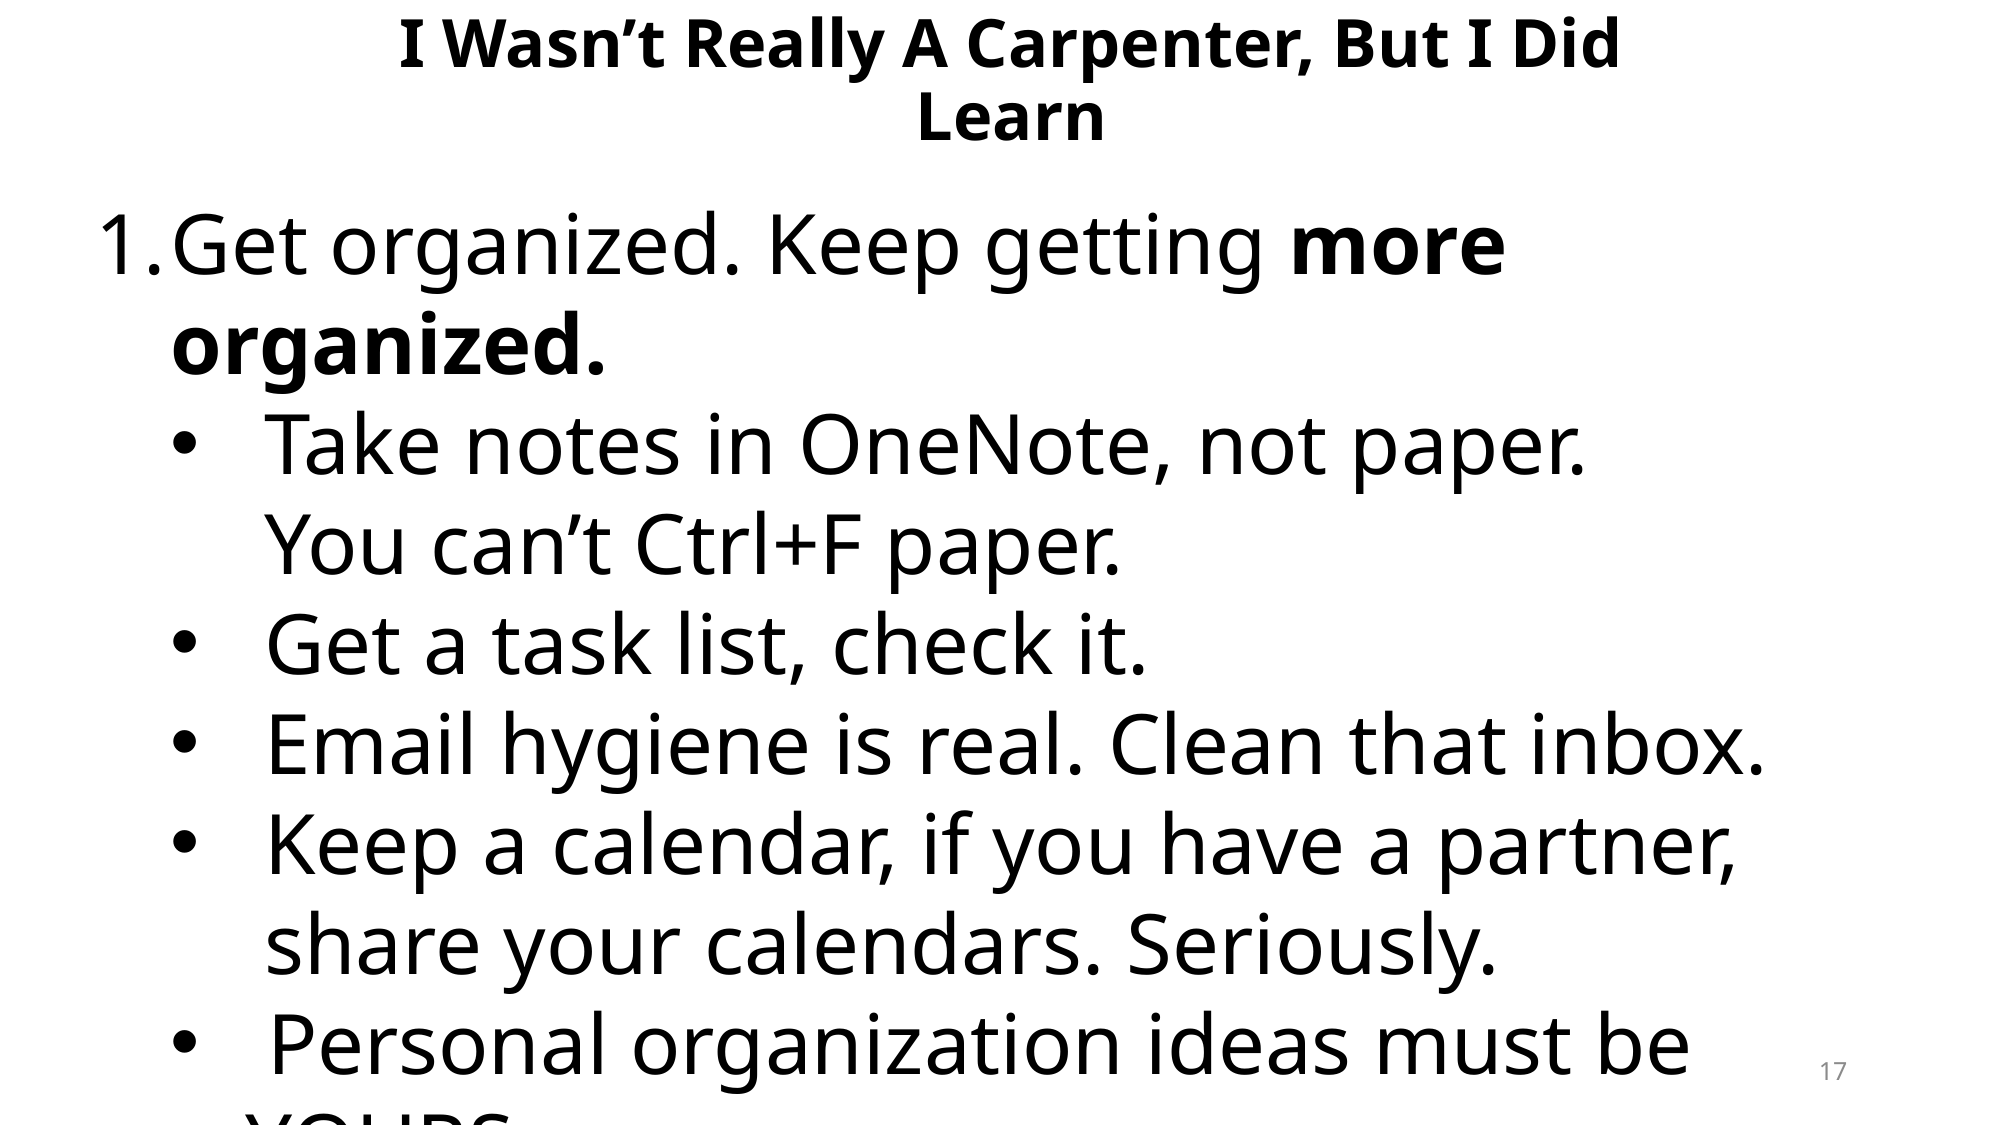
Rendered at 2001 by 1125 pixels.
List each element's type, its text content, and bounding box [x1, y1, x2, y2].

text_box Get organized. Keep getting more organized. Take notes in OneNote, not paper. You can’t Ctrl+F paper. Get a task list, check it. Email hygiene is real. Clean that inbox. Keep a calendar, if you have a partner, share your calendars. Seriously. Personal organization ideas must be YOURS. [80, 183, 1965, 1125]
text_box I Wasn’t Really A Carpenter, But I Did Learn [336, 0, 1687, 165]
